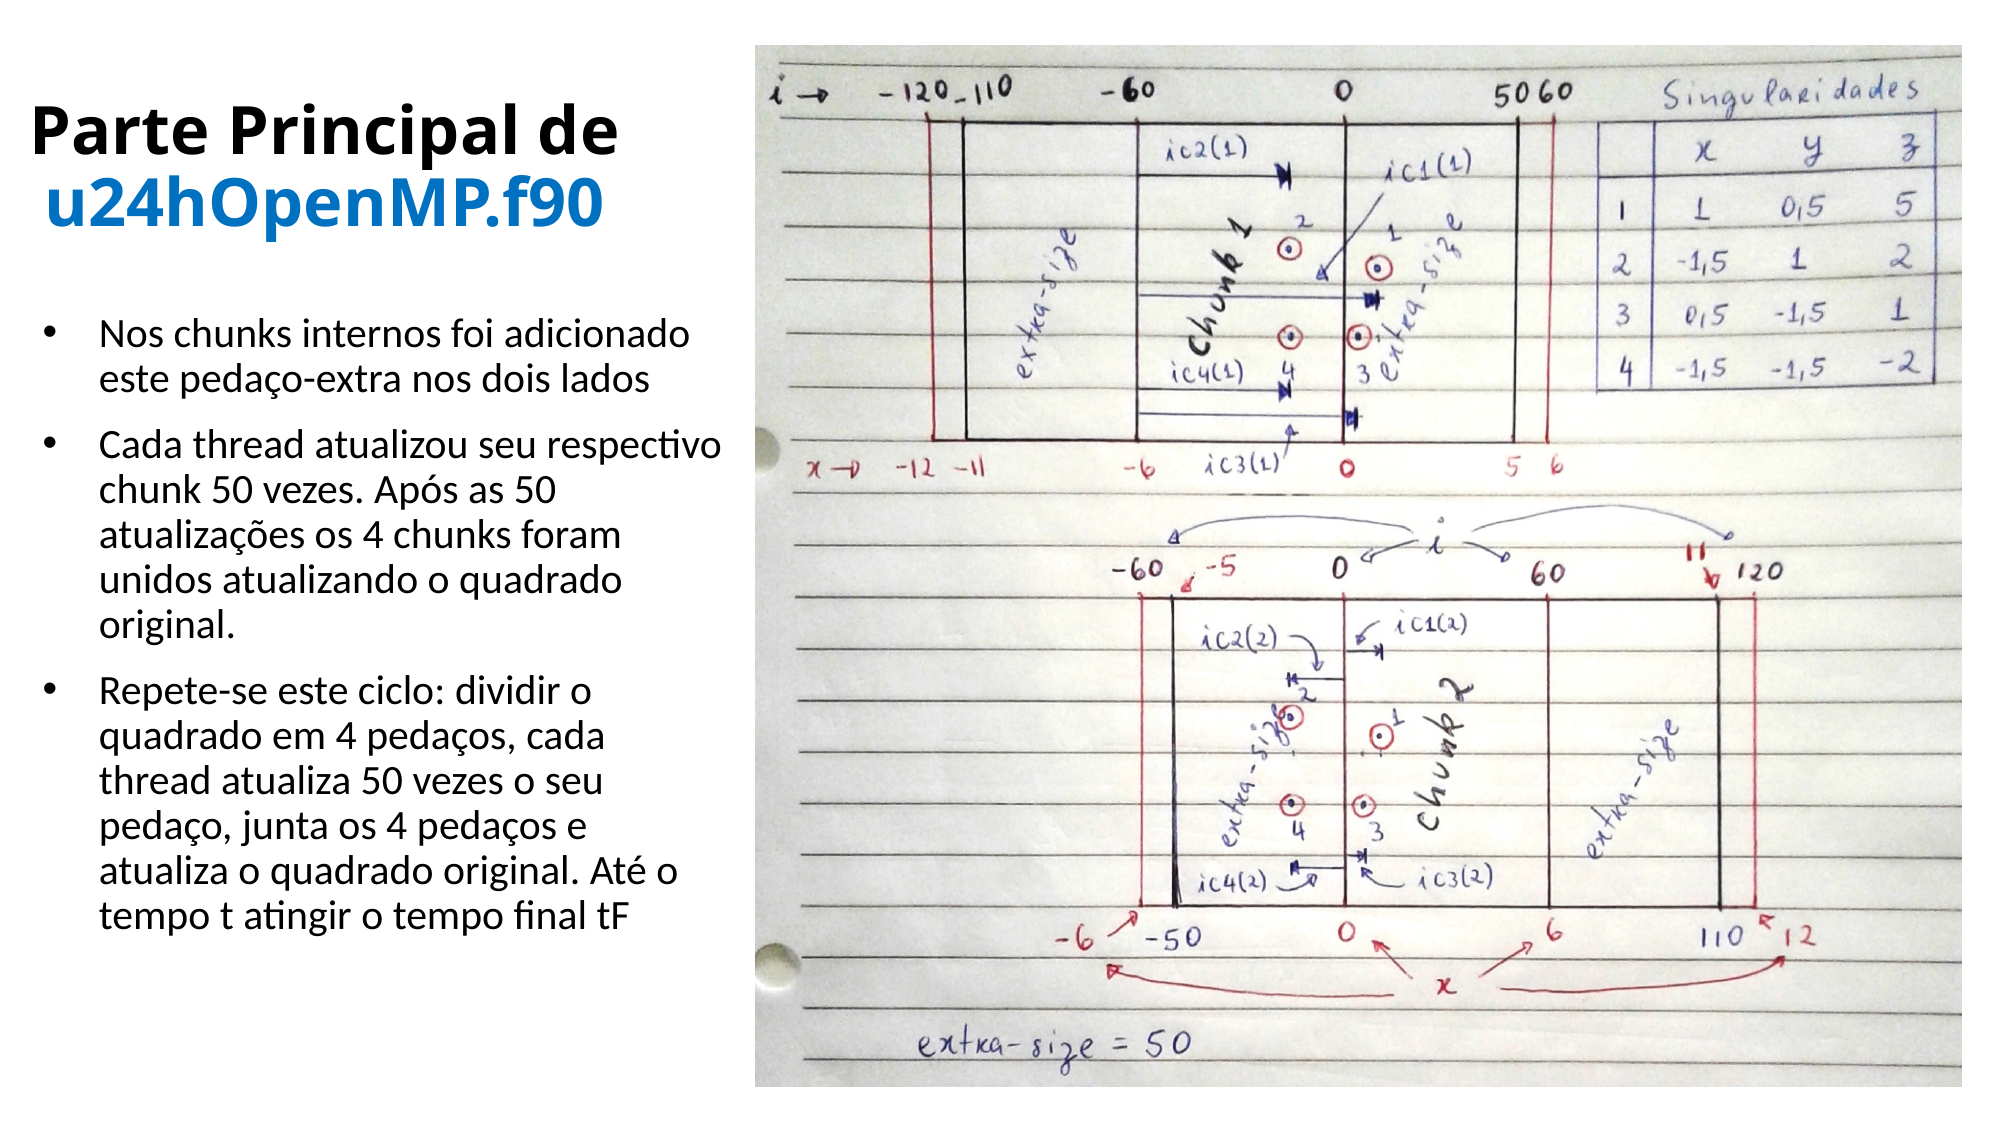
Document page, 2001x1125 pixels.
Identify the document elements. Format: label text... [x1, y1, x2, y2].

title Parte Principal de u24hOpenMP.f90 [0, 75, 650, 249]
picture [755, 45, 1962, 1087]
list Nos chunks internos foi adicionado este pedaço-extra nos dois lados Cada thread atualizou seu respectivo chunk 50 vezes. Após as 50 atualizações os 4 chunks foram unidos atualizando o quadrado original. Repete-se este ciclo: dividir o quadrado em 4 pedaços, cada thread atualiza 50 vezes o seu pedaço, junta os 4 pedaços e atualiza o quadrado original. Até o tempo t atingir o tempo final tF [27, 303, 741, 1064]
